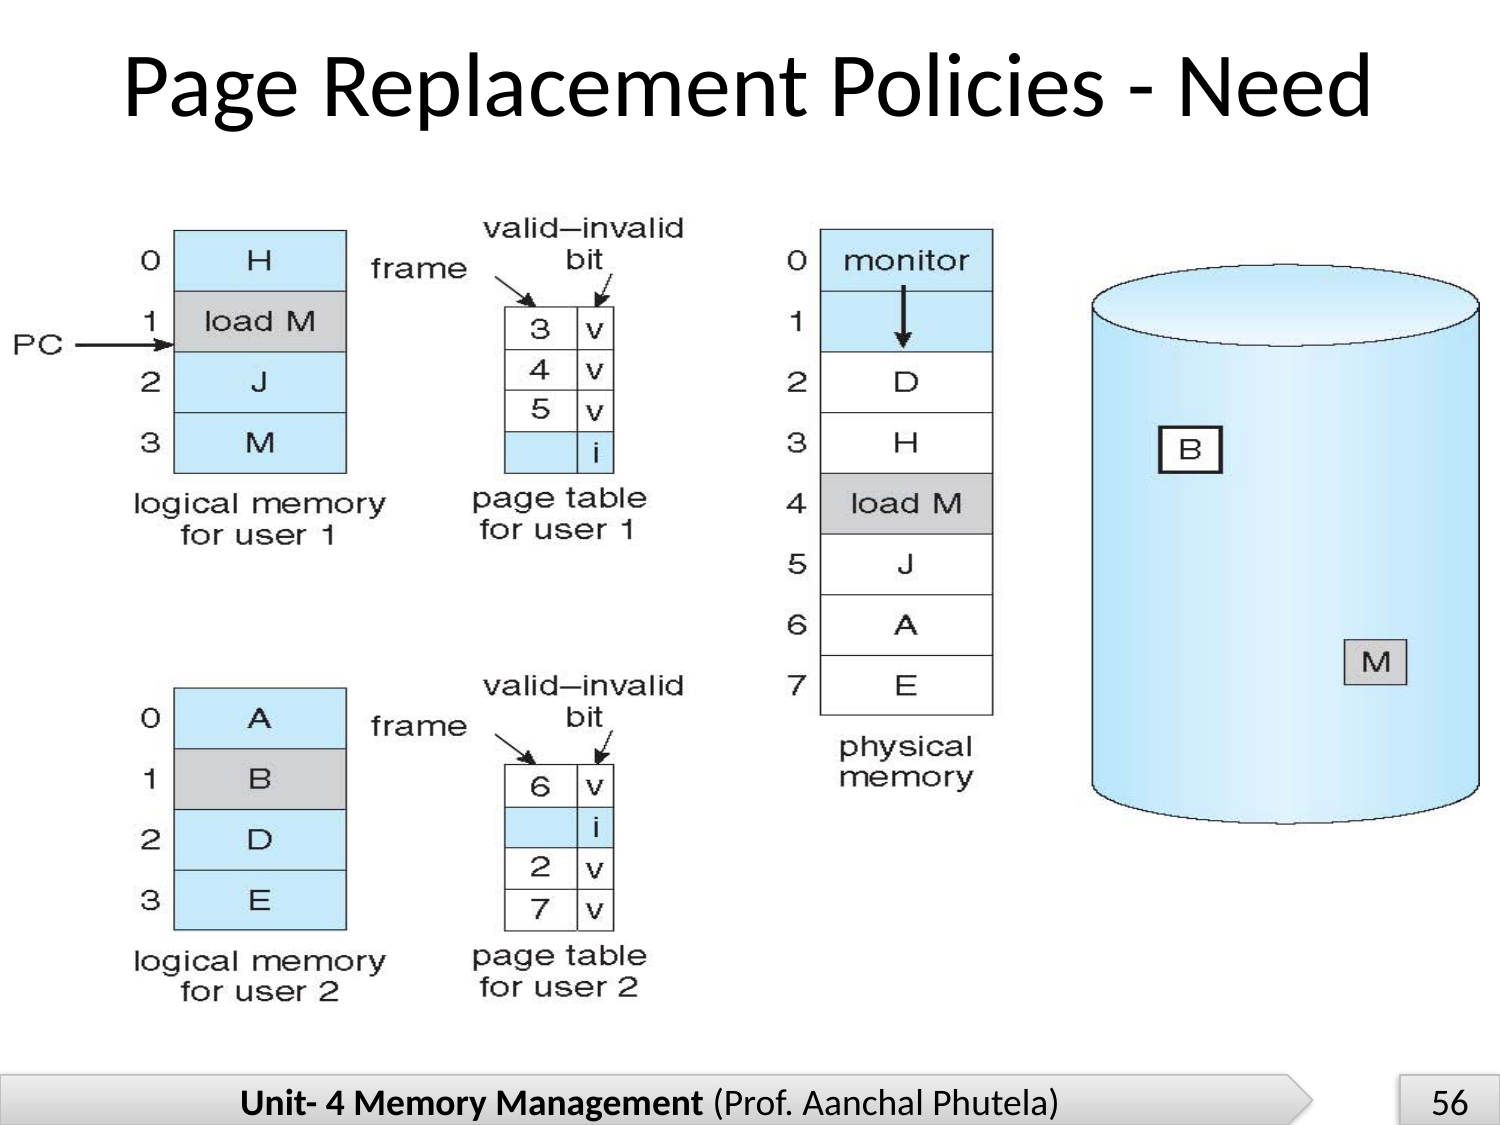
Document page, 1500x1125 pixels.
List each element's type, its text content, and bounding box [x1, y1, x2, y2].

picture [12, 212, 1480, 1009]
text_box Page Replacement Policies - Need [31, 17, 1469, 150]
